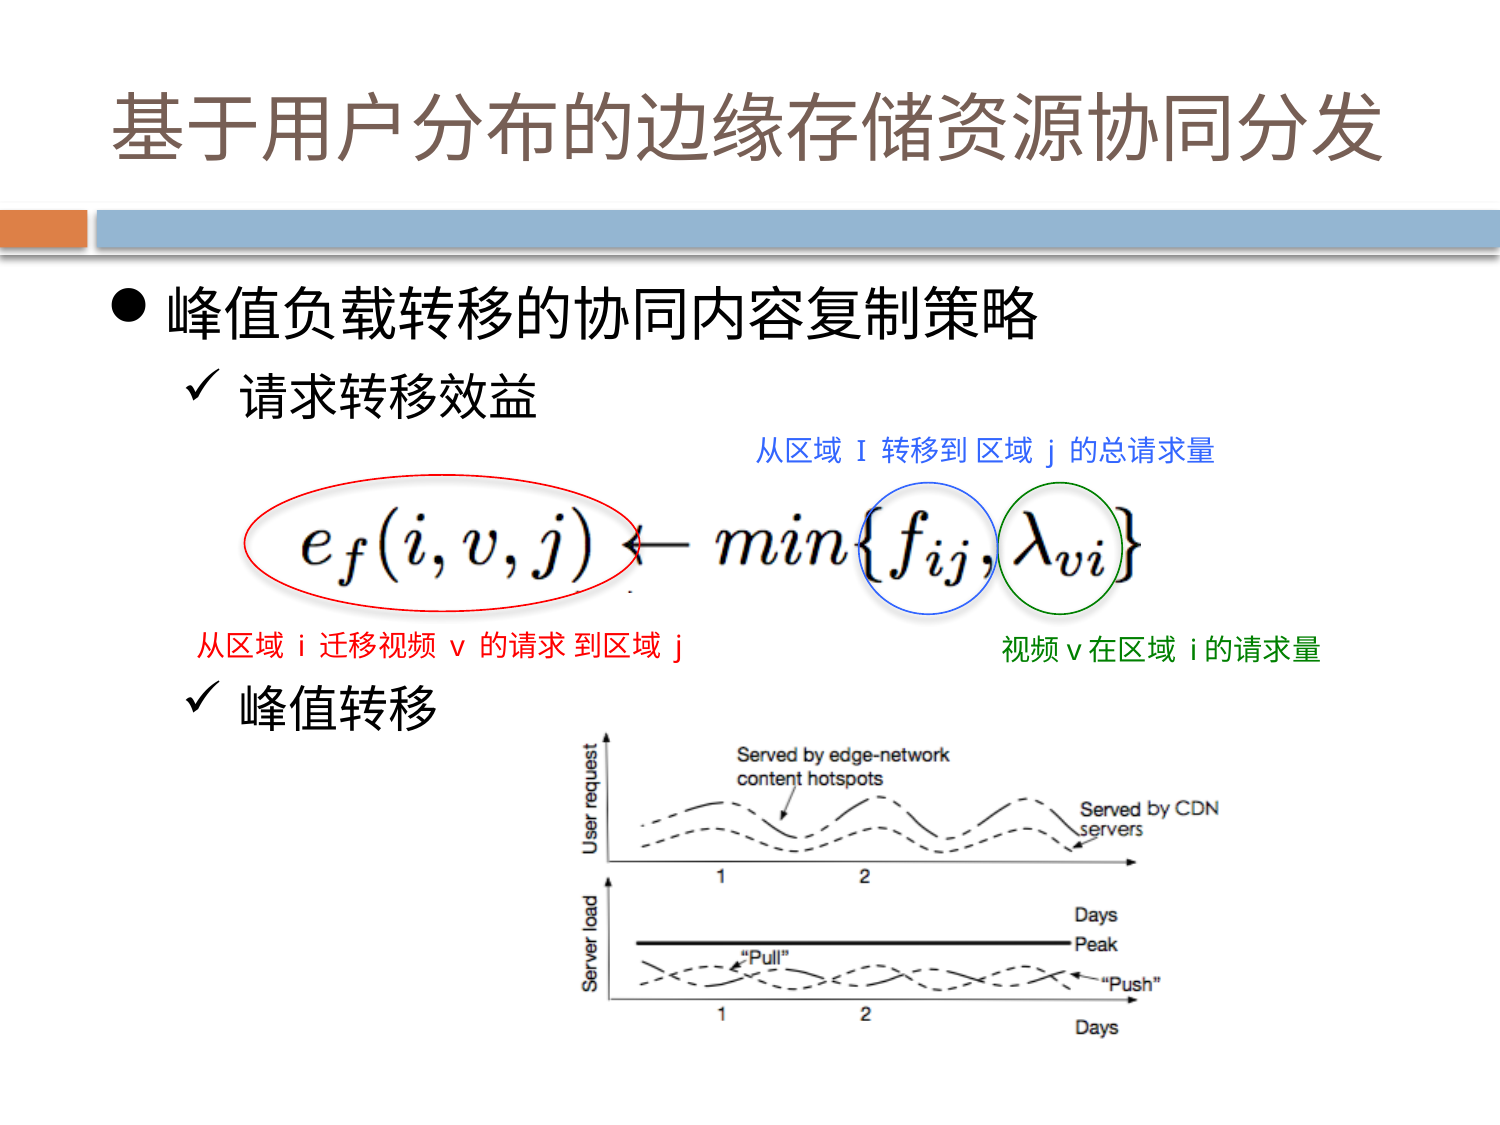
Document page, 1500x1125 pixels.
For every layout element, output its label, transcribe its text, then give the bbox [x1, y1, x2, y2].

text_box 峰值负载转移的协同内容复制策略 请求转移效益 峰值转移 [92, 249, 1454, 745]
text_box 从区域 I 转移到 区域 j 的总请求量 [740, 424, 1231, 475]
text_box [886, 602, 970, 616]
picture [296, 504, 1141, 594]
text_box [1013, 481, 1107, 503]
text_box 视频v在区域 i的请求量 [986, 623, 1337, 674]
text_box 从区域 i 迁移视频 v 的请求 到区域 j [181, 619, 705, 670]
text_box [338, 602, 546, 613]
text_box [243, 474, 604, 588]
text_box [876, 481, 980, 503]
title 基于用户分布的边缘存储资源协同分发 [95, 15, 1500, 235]
text_box [1022, 602, 1098, 616]
picture [541, 701, 1260, 1061]
